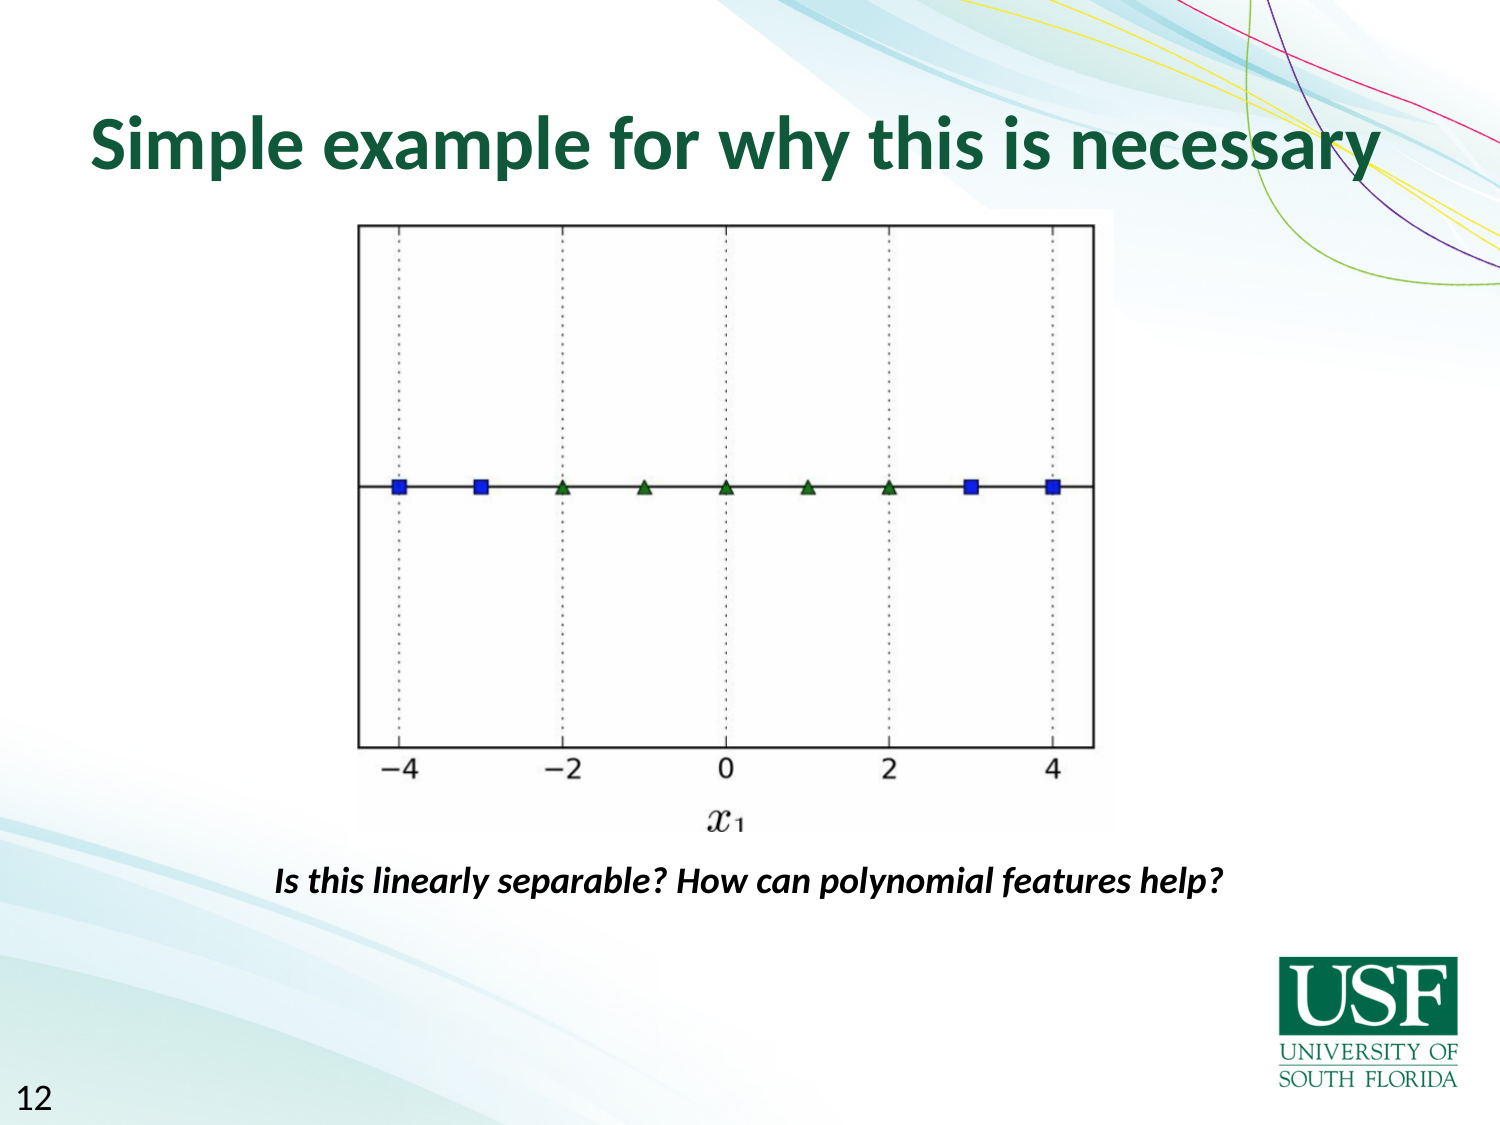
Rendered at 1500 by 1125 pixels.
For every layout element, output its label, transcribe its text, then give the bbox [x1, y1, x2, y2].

slide_number 12 [0, 1065, 350, 1125]
text_box Is this linearly separable? How can polynomial features help? [259, 848, 1241, 908]
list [349, 209, 1114, 849]
title Simple example for why this is necessary [75, 45, 1425, 233]
picture [0, 0, 1500, 1125]
